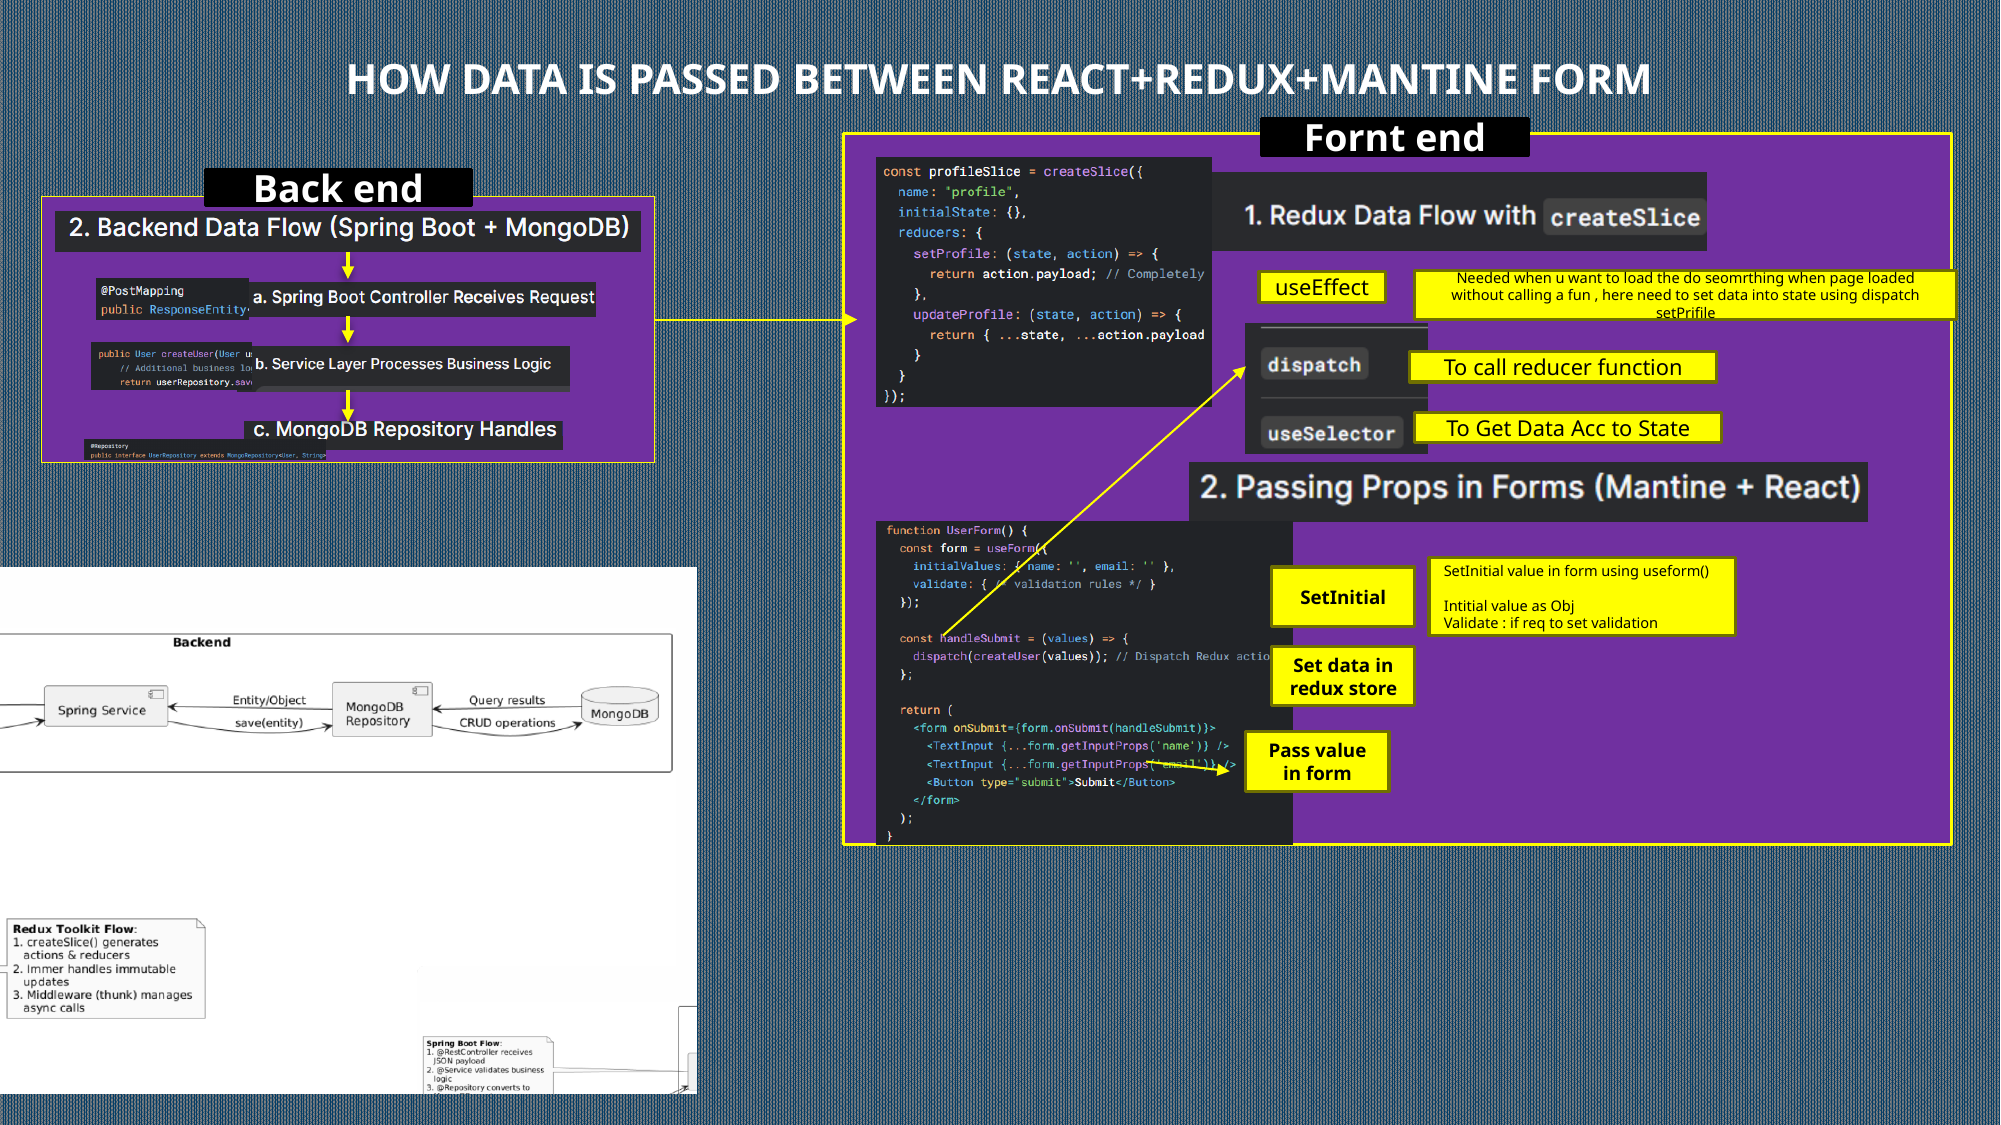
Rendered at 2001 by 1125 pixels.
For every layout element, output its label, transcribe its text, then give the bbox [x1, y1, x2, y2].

title How data is passed between React+Redux+mantine Form [255, 43, 1743, 117]
picture [0, 566, 698, 1095]
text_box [40, 118, 1958, 846]
